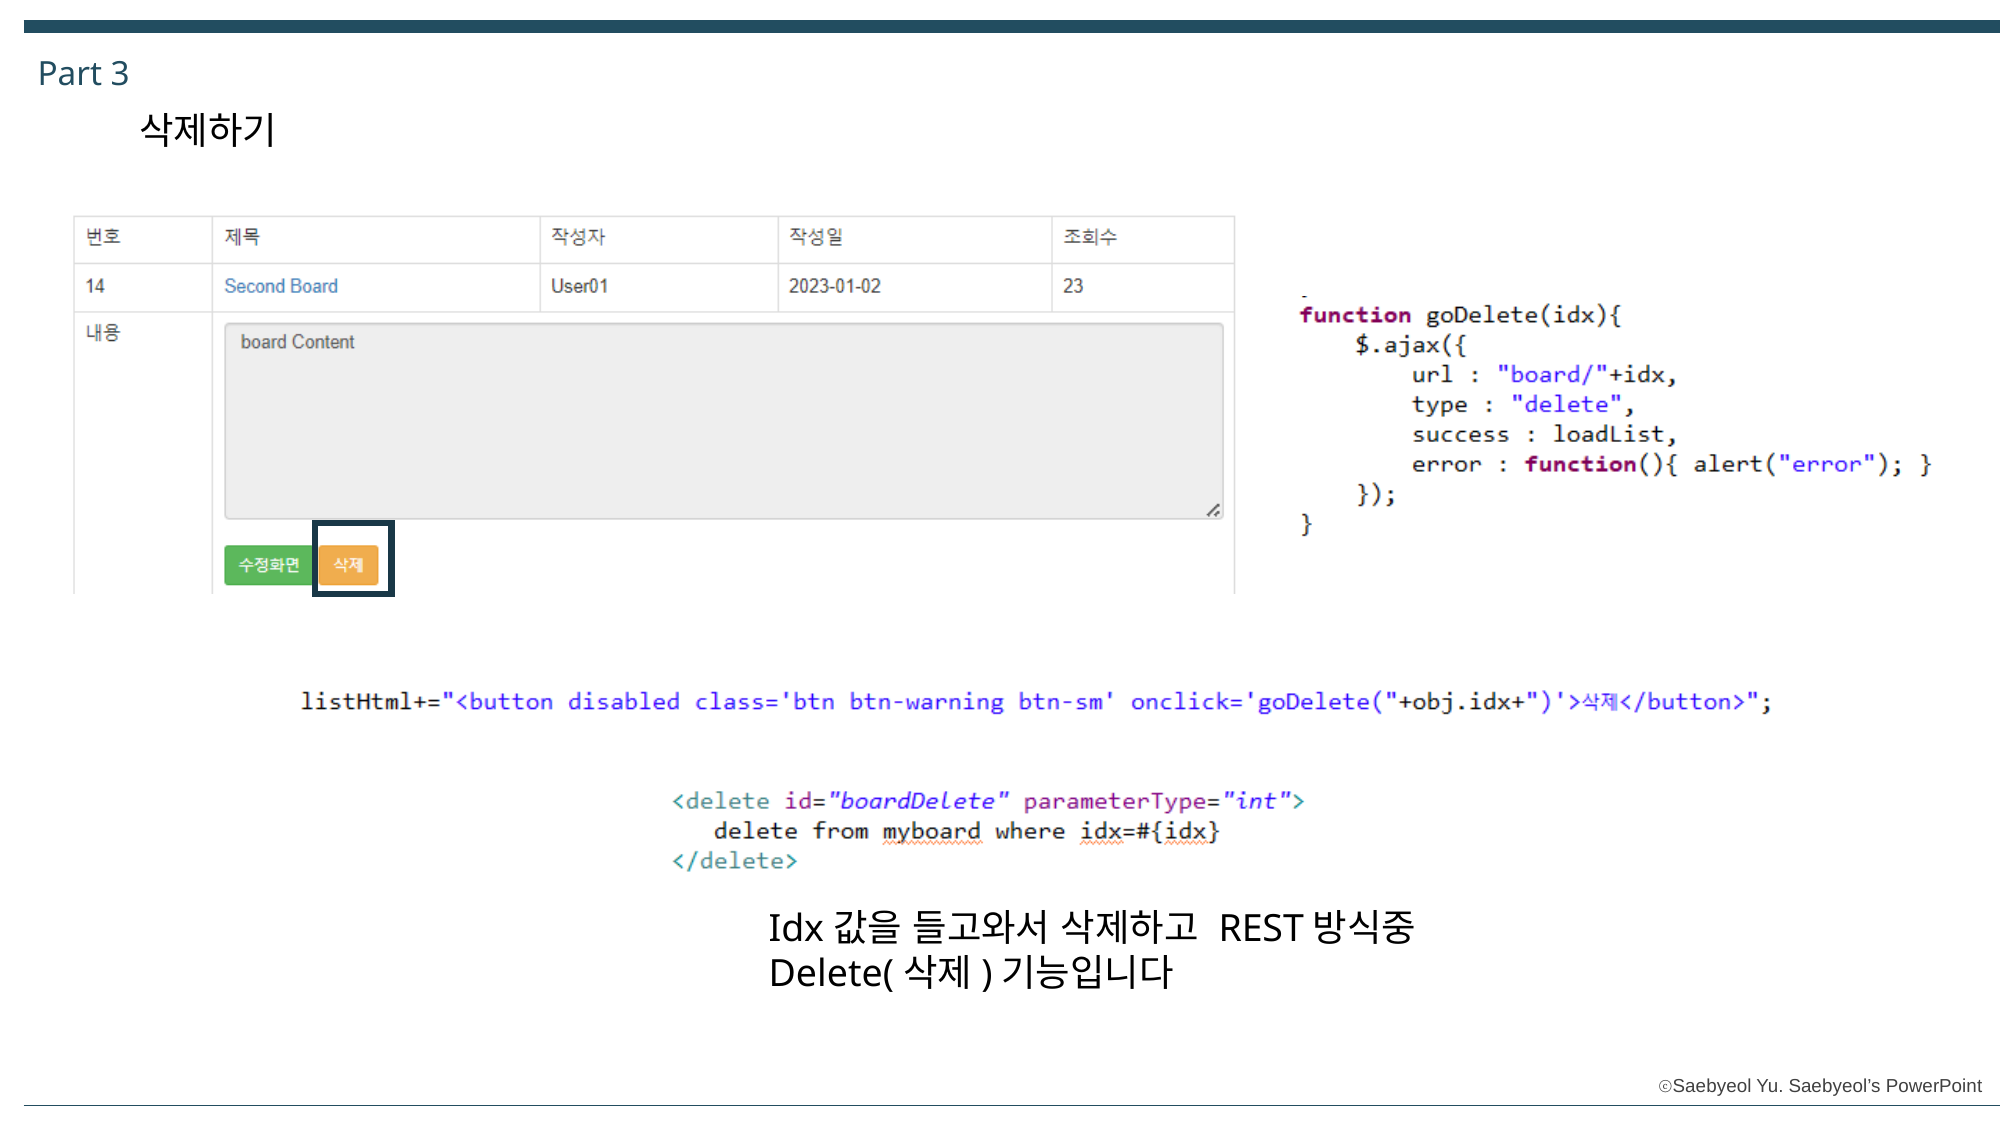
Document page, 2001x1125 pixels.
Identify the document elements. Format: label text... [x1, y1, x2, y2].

picture [1276, 296, 2000, 566]
text_box Part 3 [22, 44, 145, 100]
text_box 삭제하기 [73, 100, 774, 160]
picture [55, 203, 1244, 594]
picture [642, 757, 1358, 897]
text_box Idx값을 들고와서 삭제하고 REST방식중 Delete(삭제)기능입니다 [753, 896, 1613, 1002]
picture [288, 678, 1799, 730]
